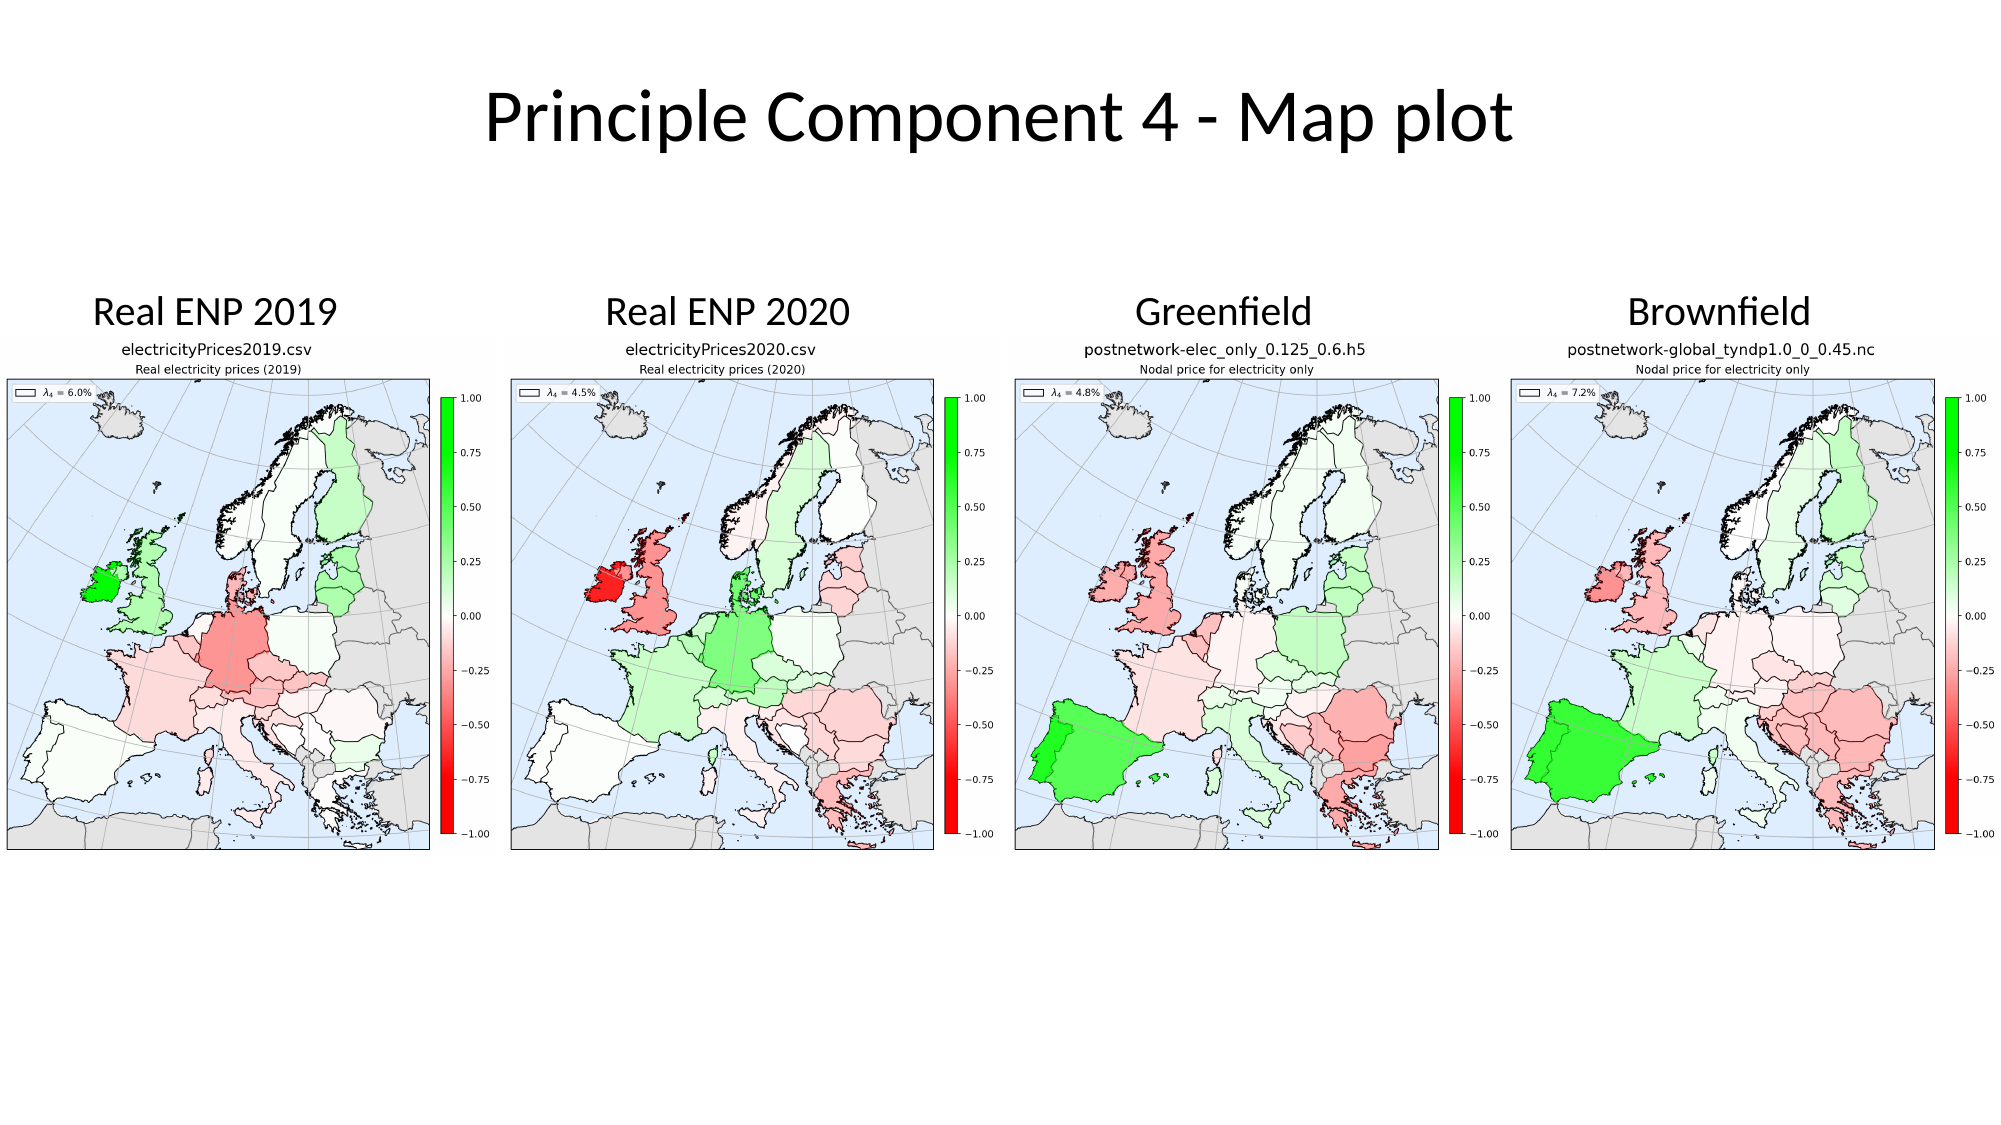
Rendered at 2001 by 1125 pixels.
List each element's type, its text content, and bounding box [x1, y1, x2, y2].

picture [0, 336, 496, 857]
text_box Real ENP 2020 [590, 276, 866, 334]
text_box Real ENP 2019 [78, 276, 353, 334]
picture [504, 336, 1000, 857]
text_box Greenfield [1120, 276, 1328, 334]
text_box Principle Component 4 - Map plot [469, 59, 1531, 165]
picture [1008, 336, 2000, 857]
text_box Brownfield [1612, 276, 1827, 334]
